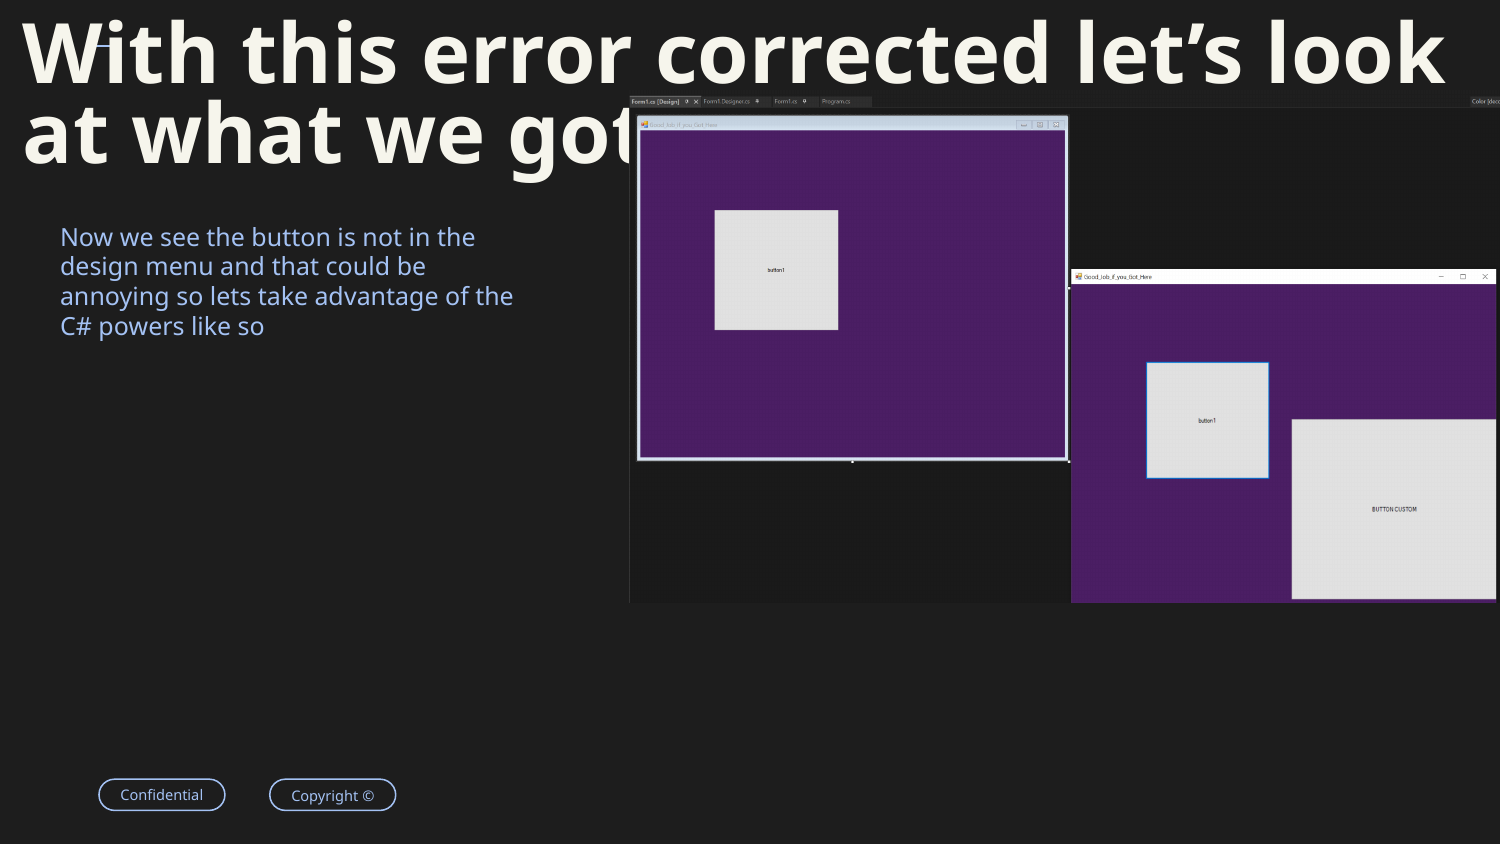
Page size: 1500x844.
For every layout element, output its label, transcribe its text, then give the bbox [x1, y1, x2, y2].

text_box Now we see the button is not in the design menu and that could be annoying so lets take advantage of the C# powers like so [44, 205, 532, 542]
title With this error corrected let’s look at what we got [7, 4, 1500, 282]
picture [629, 90, 1500, 604]
